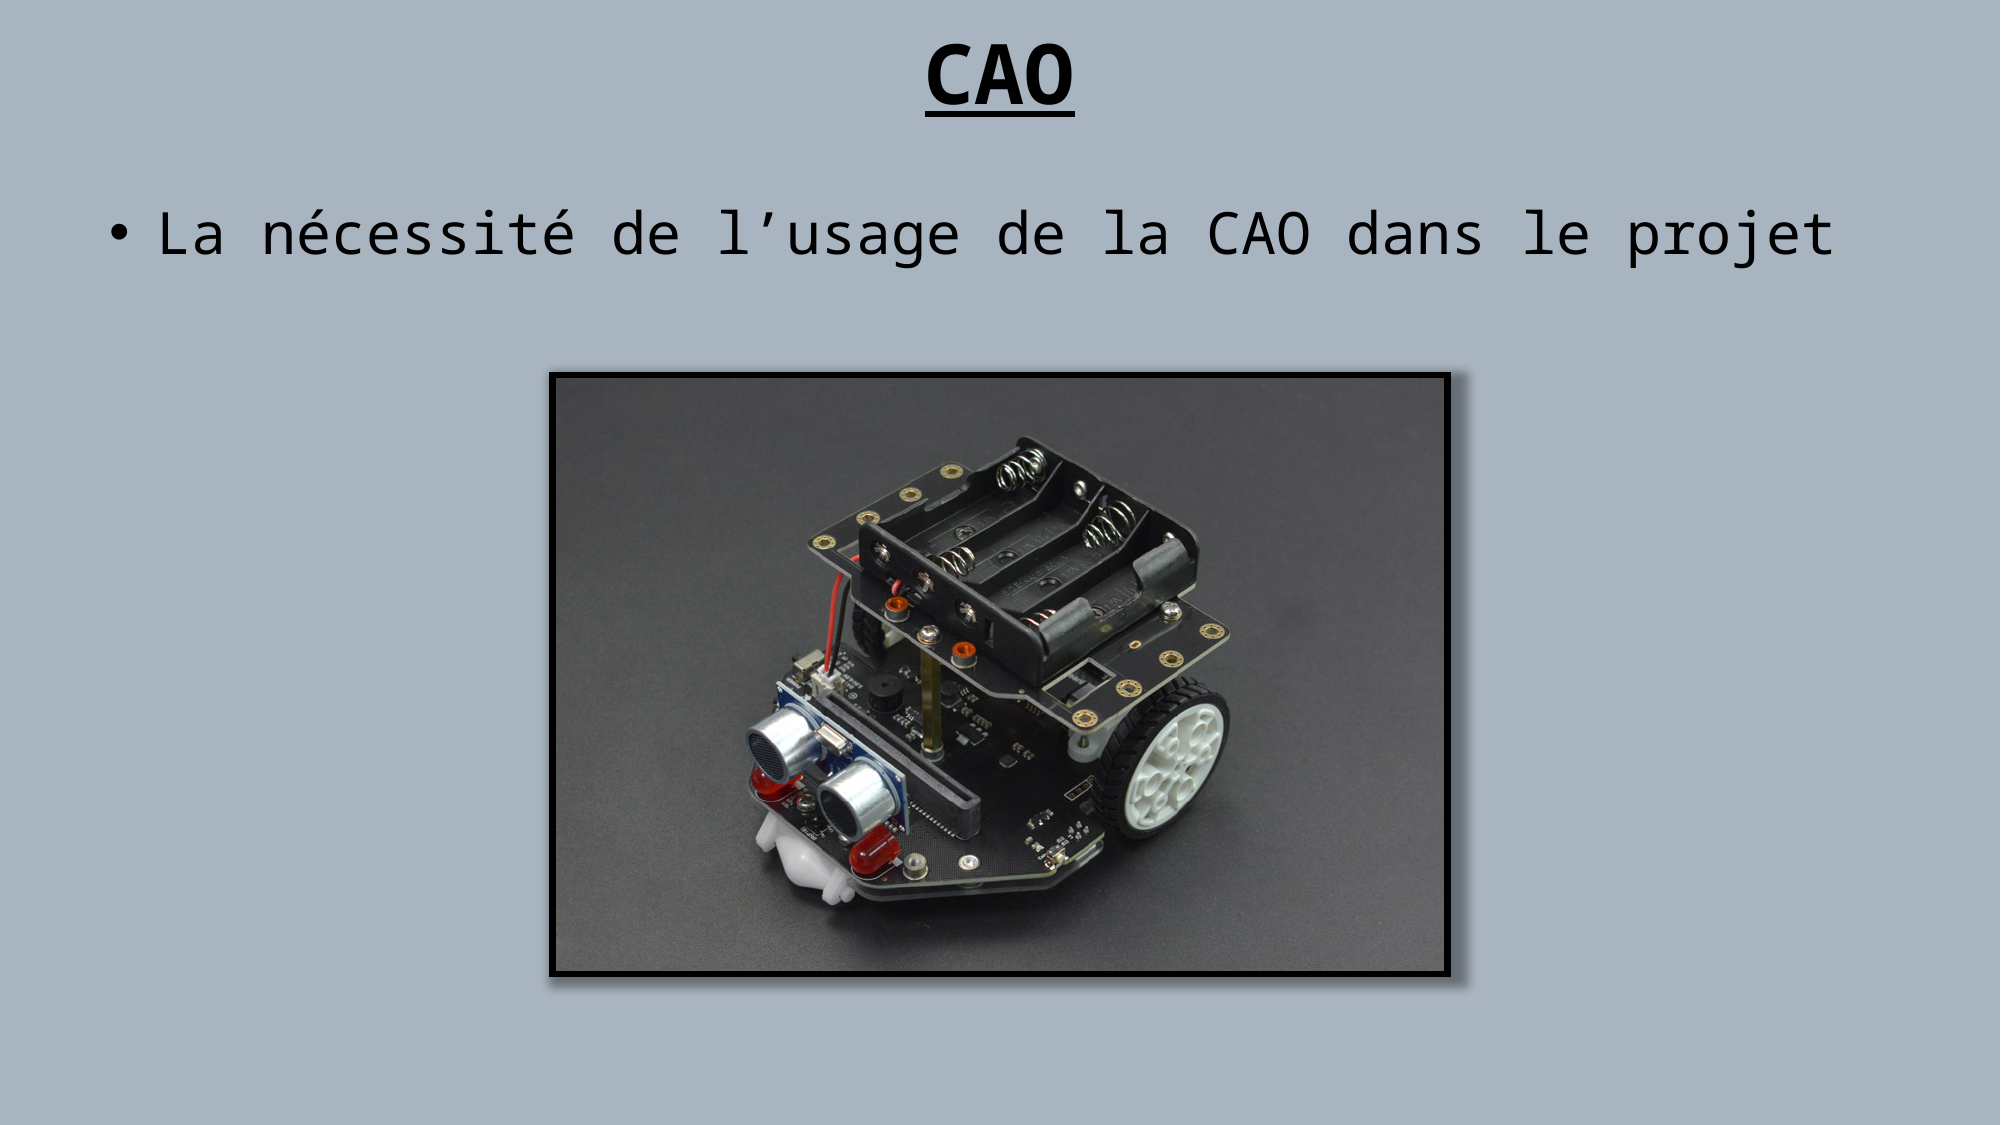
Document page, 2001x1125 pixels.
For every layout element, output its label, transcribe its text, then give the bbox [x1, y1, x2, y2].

text_box La nécessité de l’usage de la CAO dans le projet [94, 188, 1886, 274]
text_box CAO [909, 13, 1090, 129]
picture [555, 378, 1445, 971]
